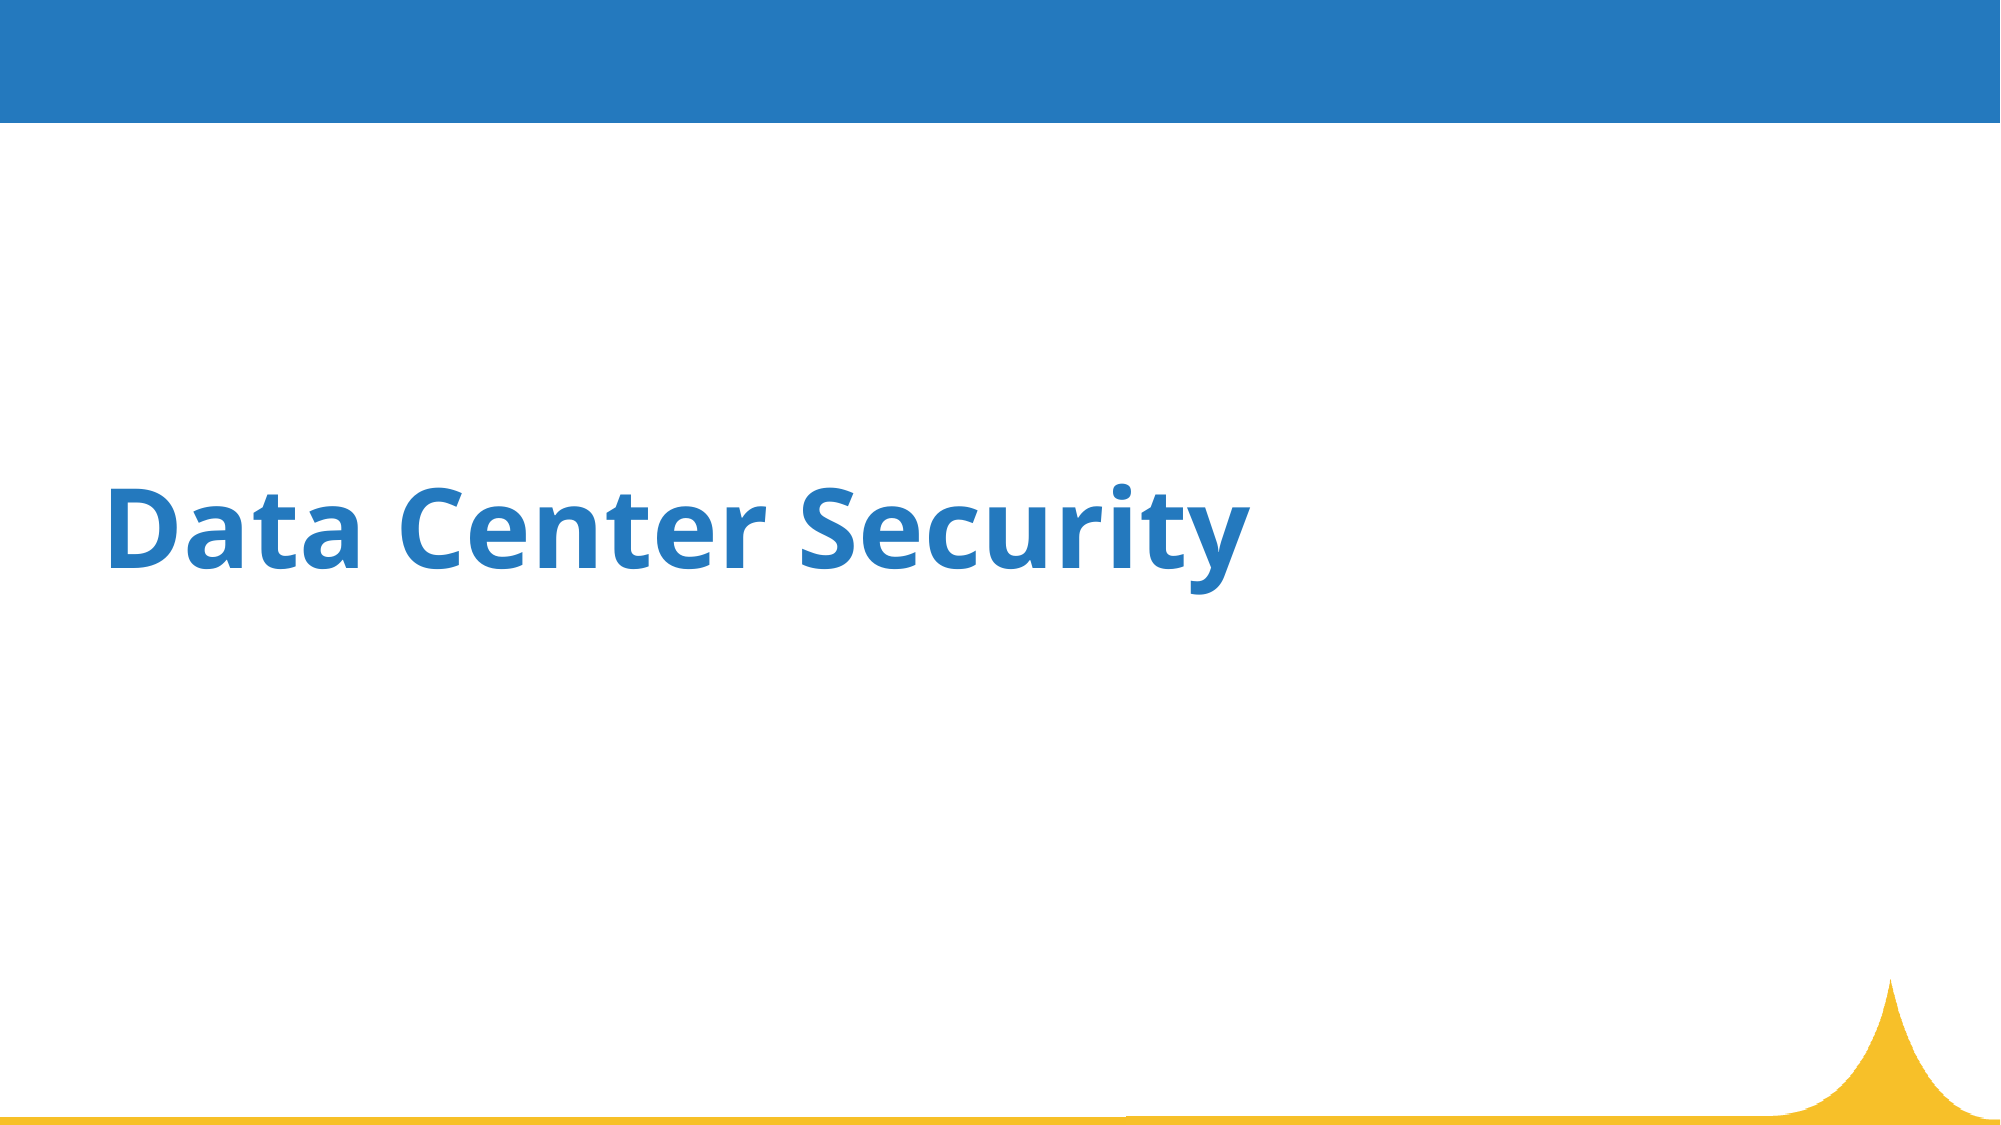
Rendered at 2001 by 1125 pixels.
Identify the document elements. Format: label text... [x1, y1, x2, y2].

picture [1126, 926, 2001, 1125]
title Data Center Security [86, 430, 1787, 635]
